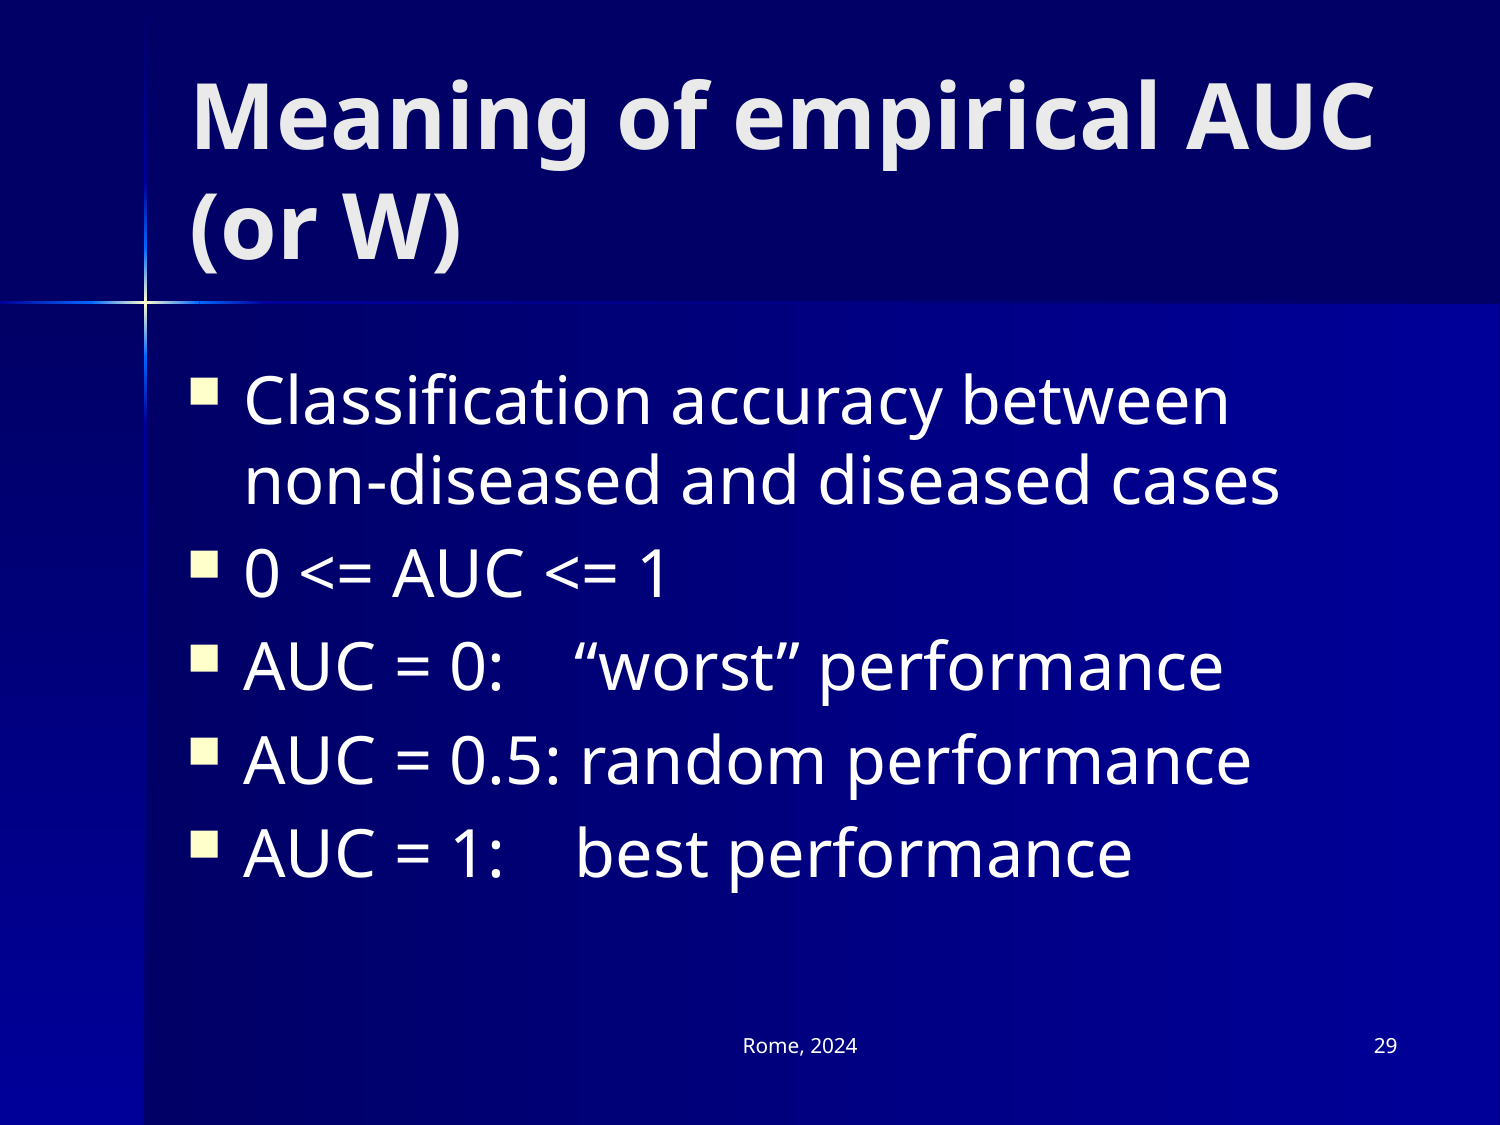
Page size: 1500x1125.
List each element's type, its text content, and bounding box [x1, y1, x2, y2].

title Meaning of empirical AUC (or W) [174, 49, 1413, 286]
slide_number 29 [1099, 1024, 1413, 1101]
footer Rome, 2024 [562, 1026, 1038, 1101]
list Classification accuracy between non-diseased and diseased cases 0 <= AUC <= 1 AUC = 0: “worst” performance AUC = 0.5: random performance AUC = 1: best performance [171, 349, 1410, 1026]
